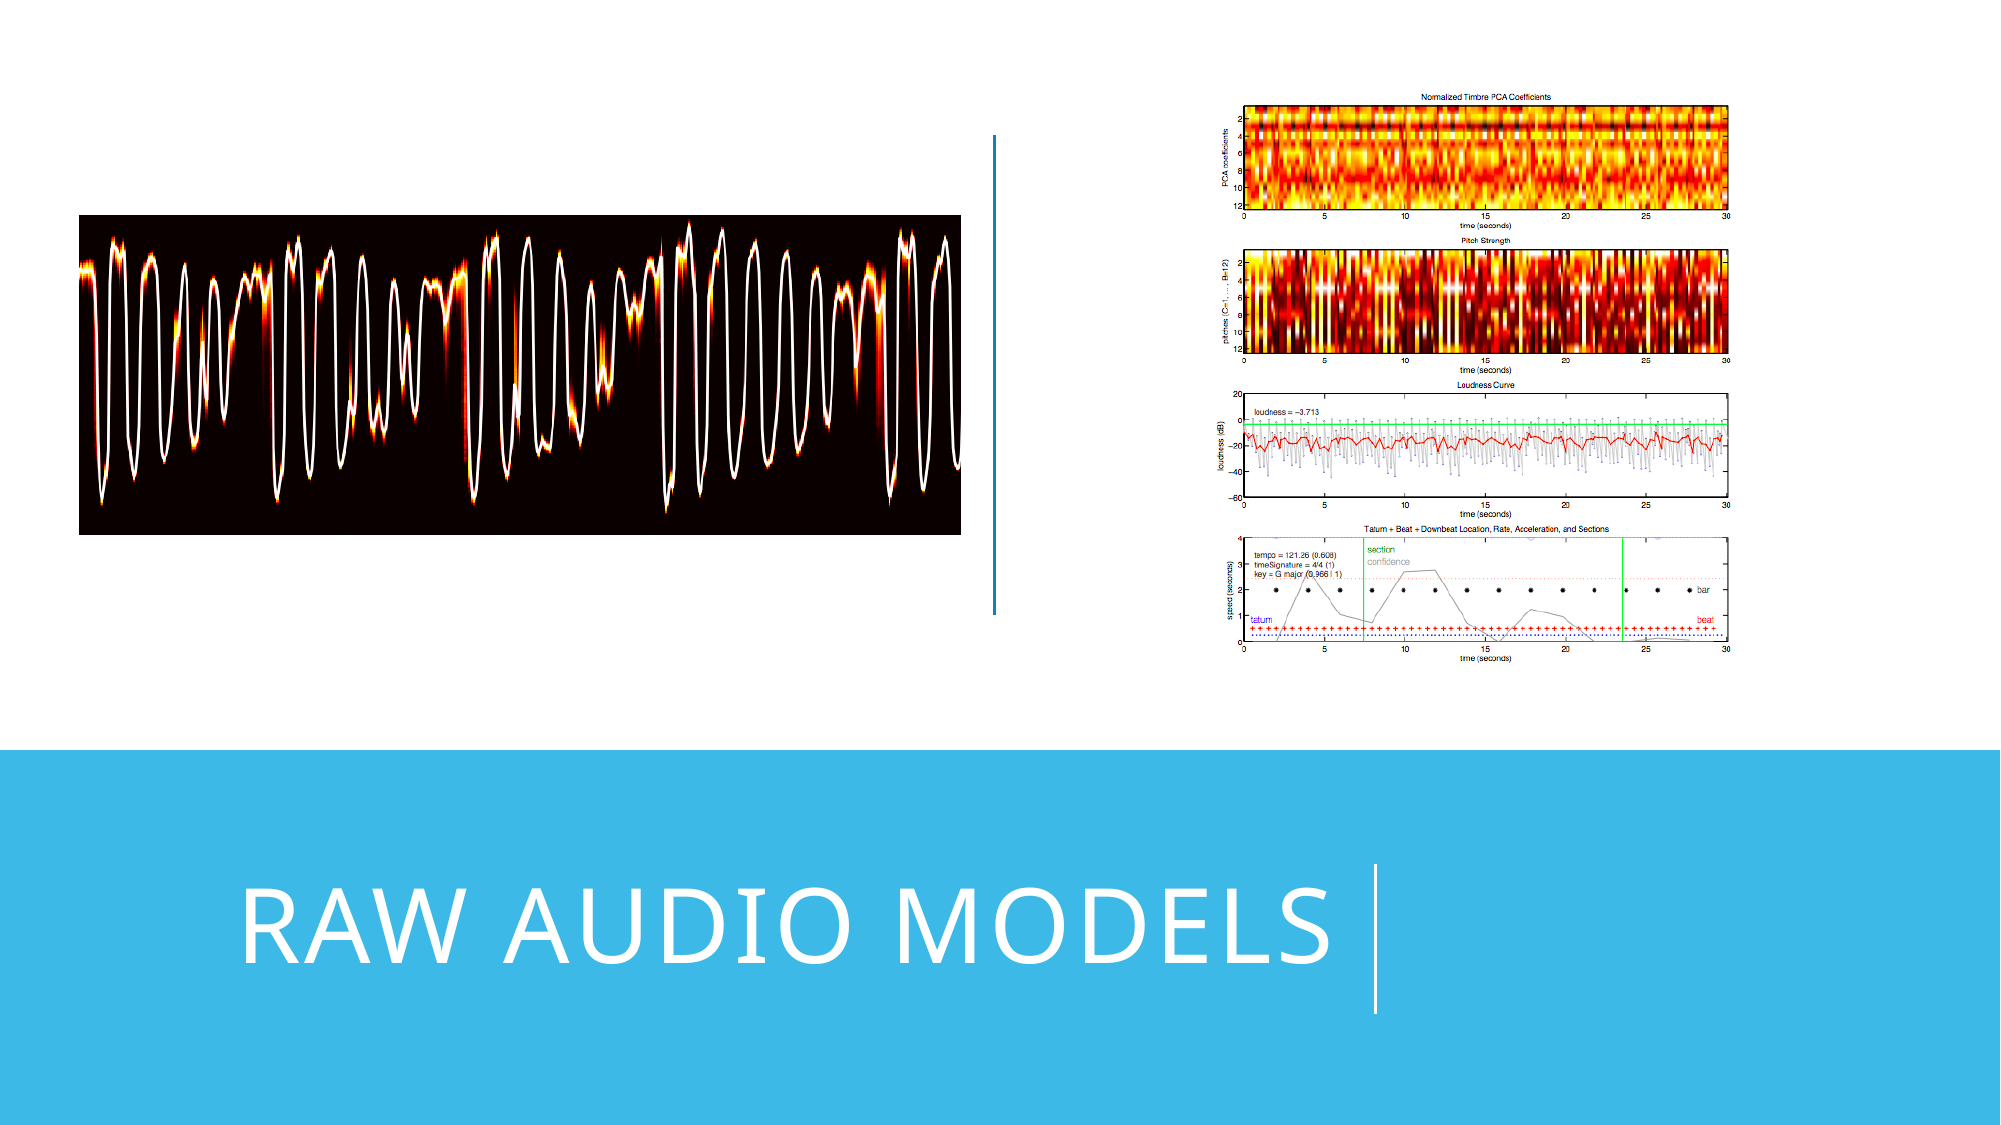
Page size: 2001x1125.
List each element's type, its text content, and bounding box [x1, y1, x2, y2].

picture [79, 214, 961, 535]
text_box [0, 0, 2000, 751]
text_box [0, 751, 2000, 1125]
title Raw audio models [75, 813, 1350, 1054]
picture [1213, 79, 1743, 671]
